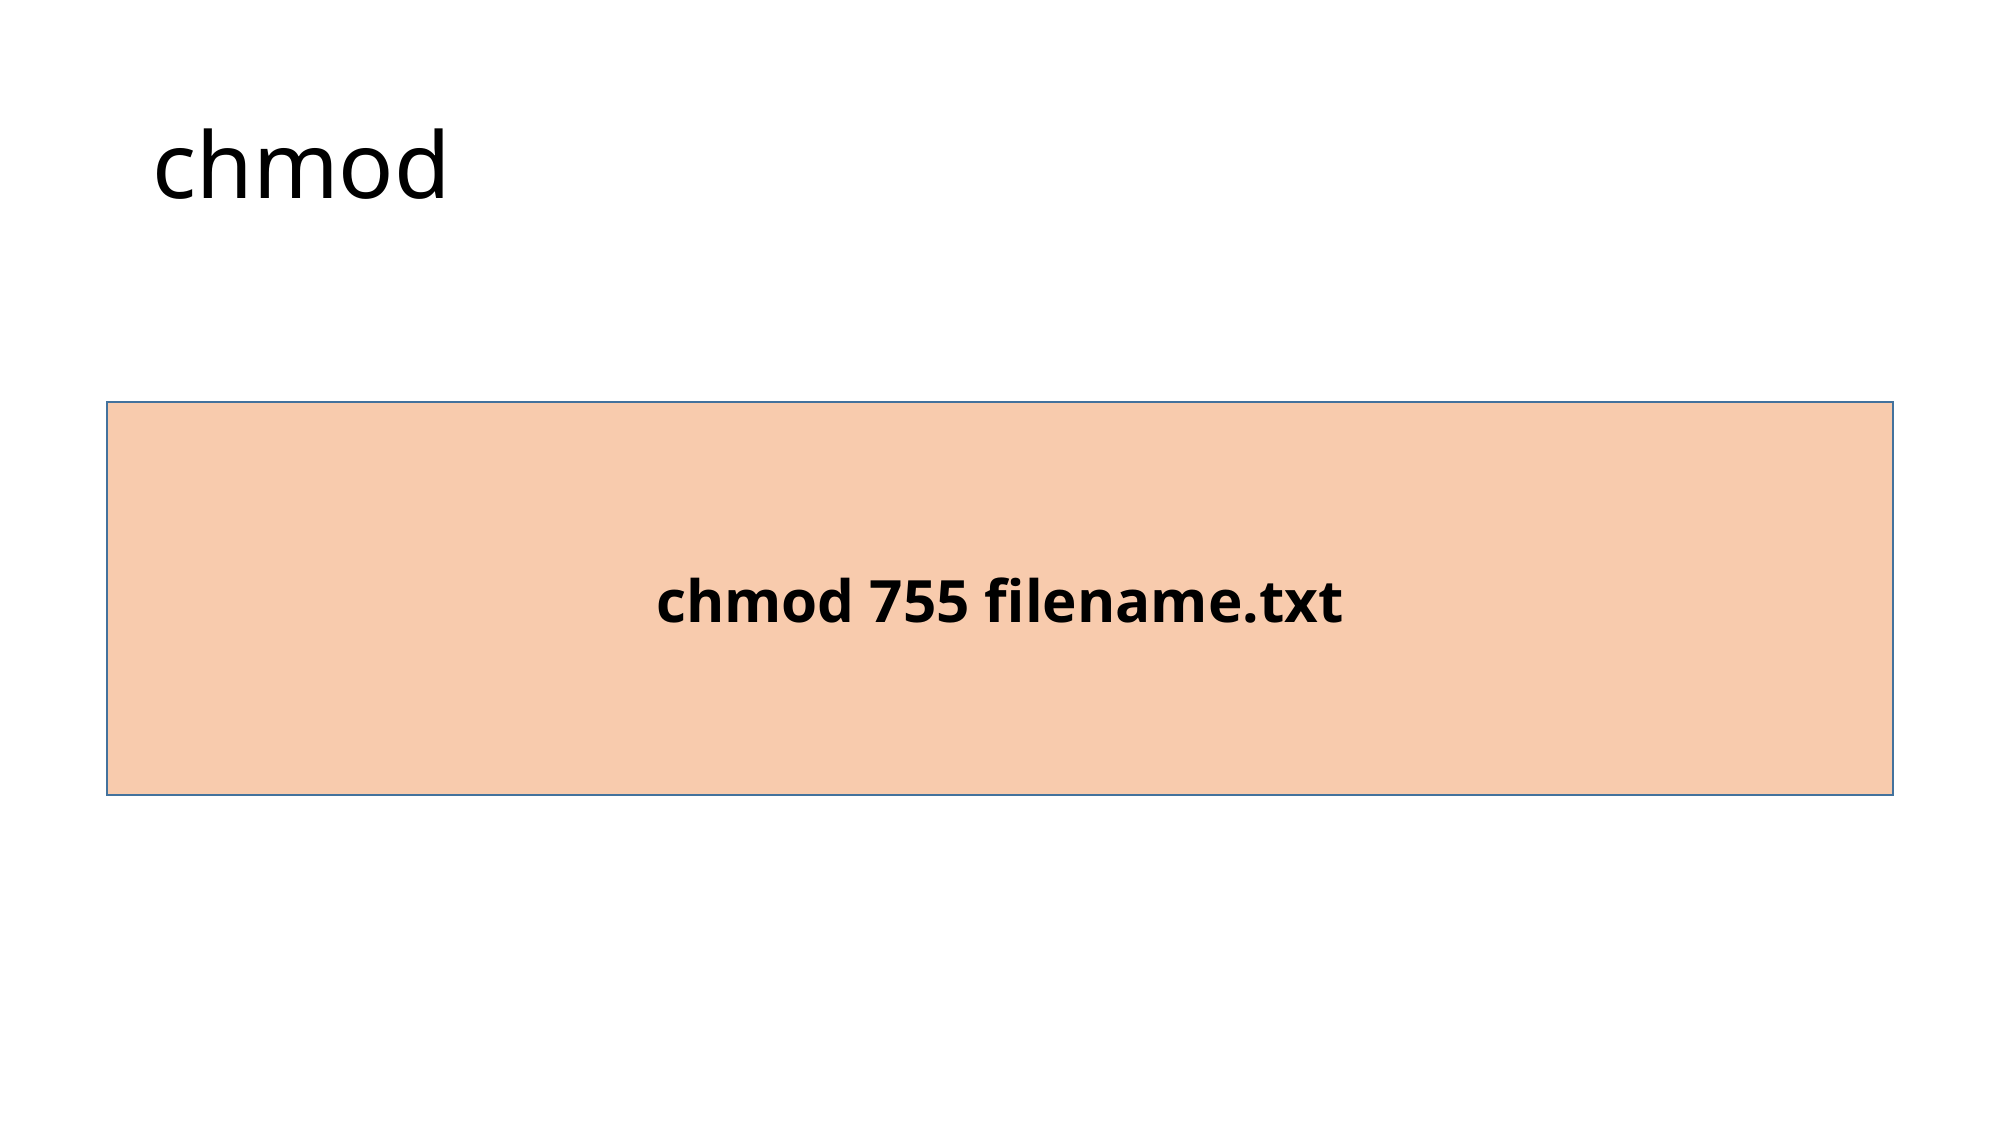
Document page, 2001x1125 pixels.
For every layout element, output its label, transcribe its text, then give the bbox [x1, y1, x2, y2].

text_box chmod 755 filename.txt [106, 401, 1894, 796]
title chmod [137, 59, 1863, 278]
